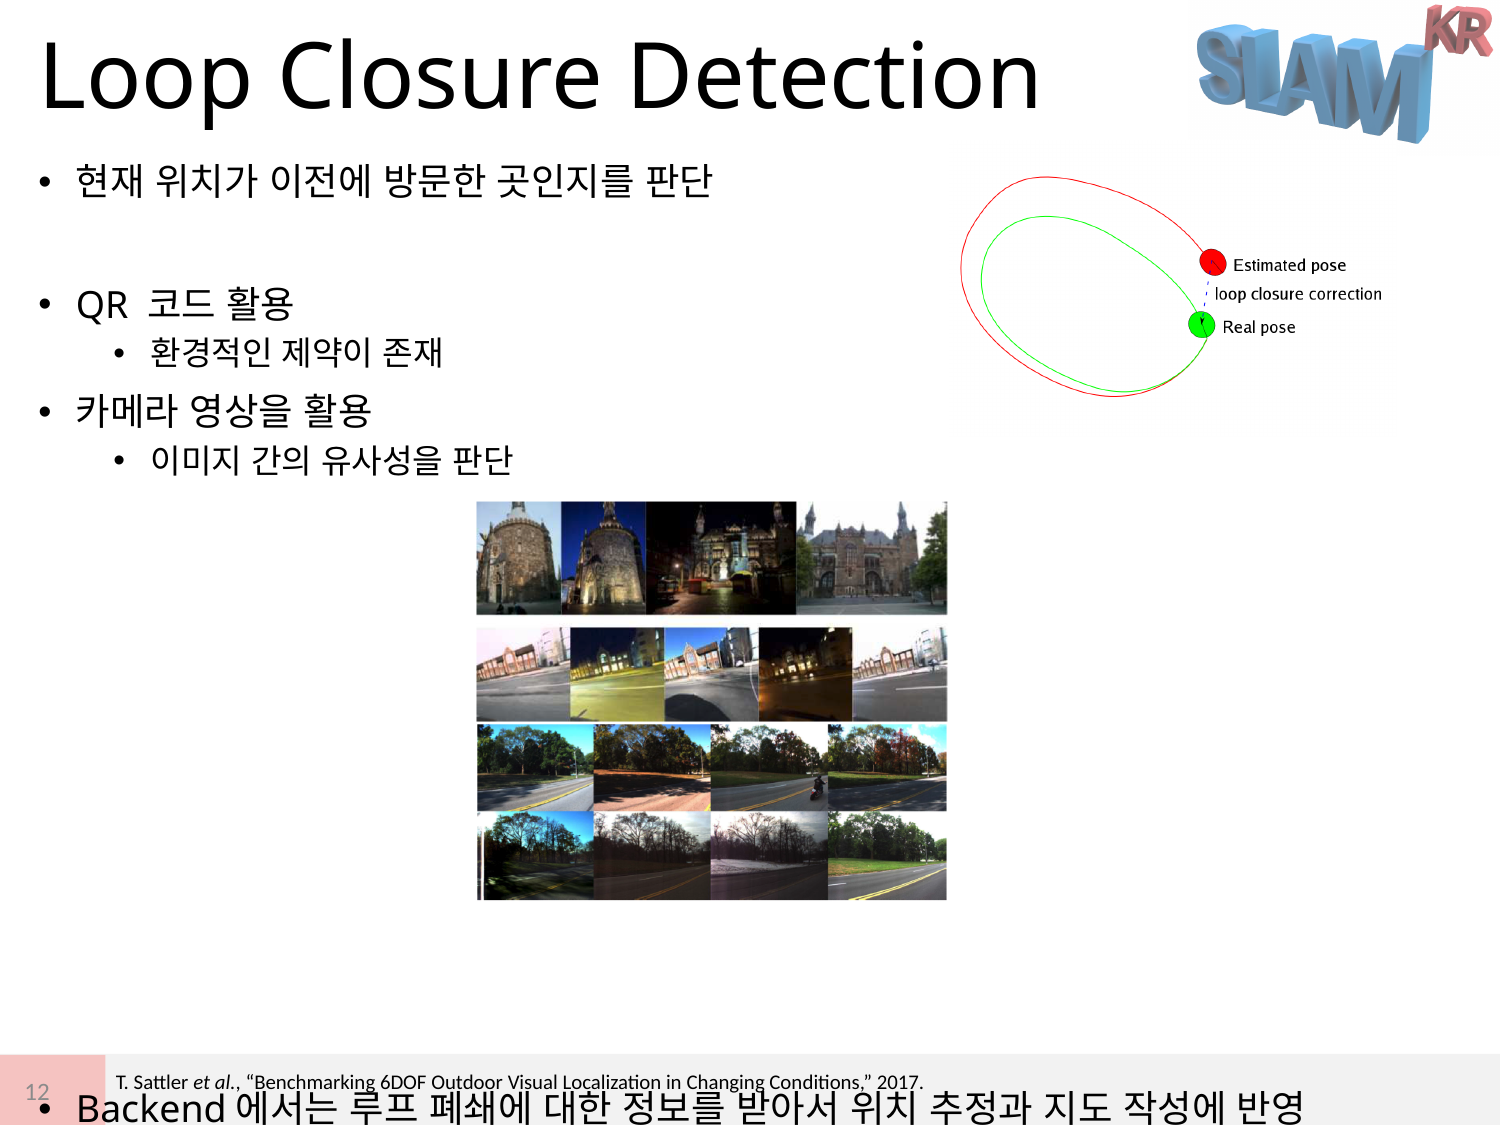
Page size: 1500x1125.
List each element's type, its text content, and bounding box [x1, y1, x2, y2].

picture [465, 496, 955, 907]
title Loop Closure Detection [23, 17, 1397, 141]
picture [949, 140, 1397, 437]
slide_number 12 [3, 1060, 71, 1121]
list 현재 위치가 이전에 방문한 곳인지를 판단 QR 코드 활용 환경적인 제약이 존재 카메라 영상을 활용 이미지 간의 유사성을 판단 Backend에서는 루프 폐쇄에 대한 정보를 받아서 위치 추정과 지도 작성에 반영 Drift 에러를 제거하고 전역적으로 일관된 맵을 생성 [23, 155, 1483, 1051]
text_box T. Sattler et al., “Benchmarking 6DOF Outdoor Visual Localization in Changing Conditions,” 2017. [101, 1061, 1483, 1102]
